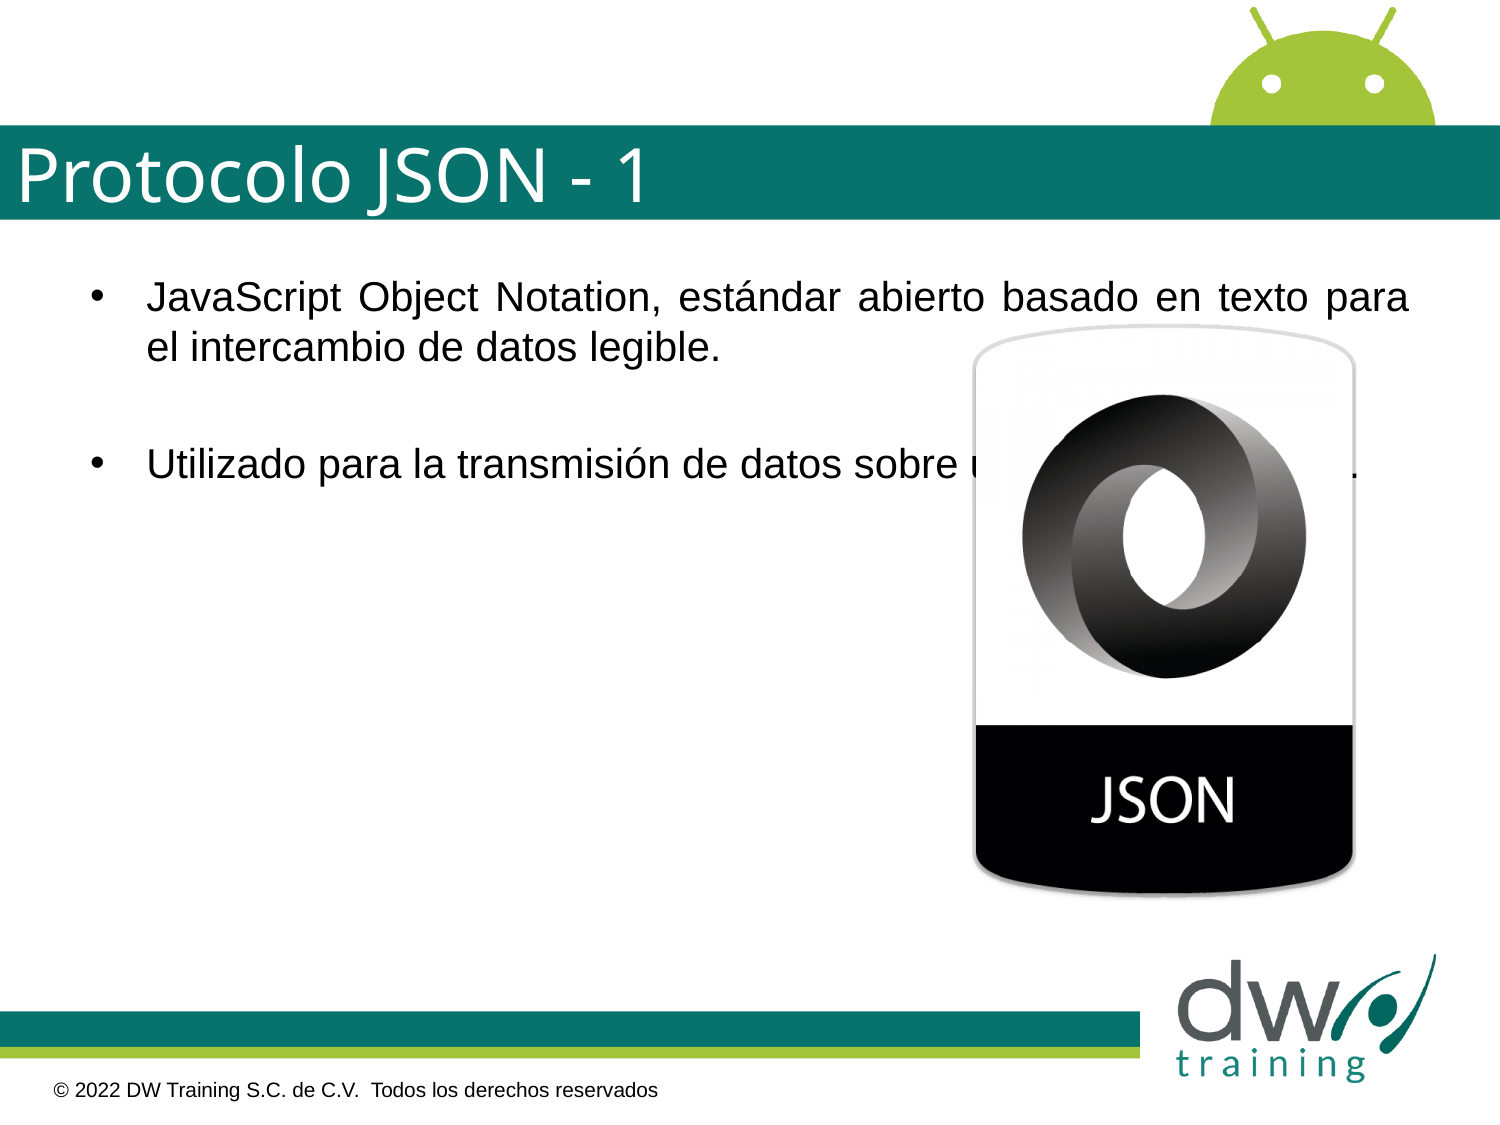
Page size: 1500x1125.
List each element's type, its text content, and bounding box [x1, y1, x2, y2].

list JavaScript Object Notation, estándar abierto basado en texto para el intercambio de datos legible. Utilizado para la transmisión de datos sobre una conexión de red. [75, 262, 1425, 1005]
picture [1210, 7, 1436, 125]
title Protocolo JSON - 1 [0, 125, 1199, 220]
picture [1175, 954, 1436, 1083]
picture [867, 314, 1459, 906]
